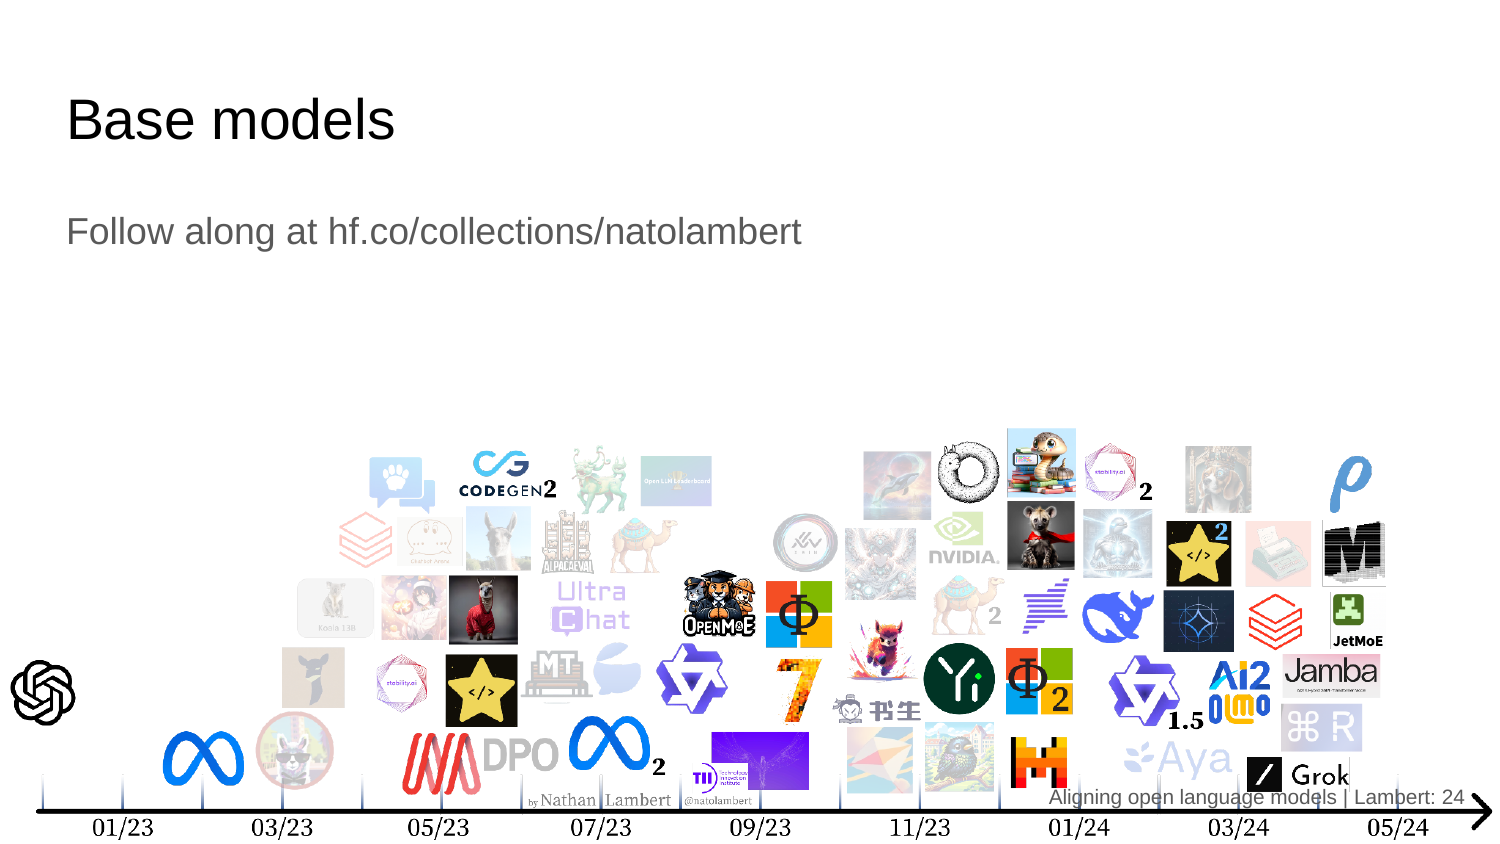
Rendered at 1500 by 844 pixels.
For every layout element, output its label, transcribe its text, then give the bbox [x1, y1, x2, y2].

title Base models [51, 72, 1449, 167]
list Follow along at hf.co/collections/natolambert [51, 189, 1449, 392]
picture [0, 393, 1500, 844]
